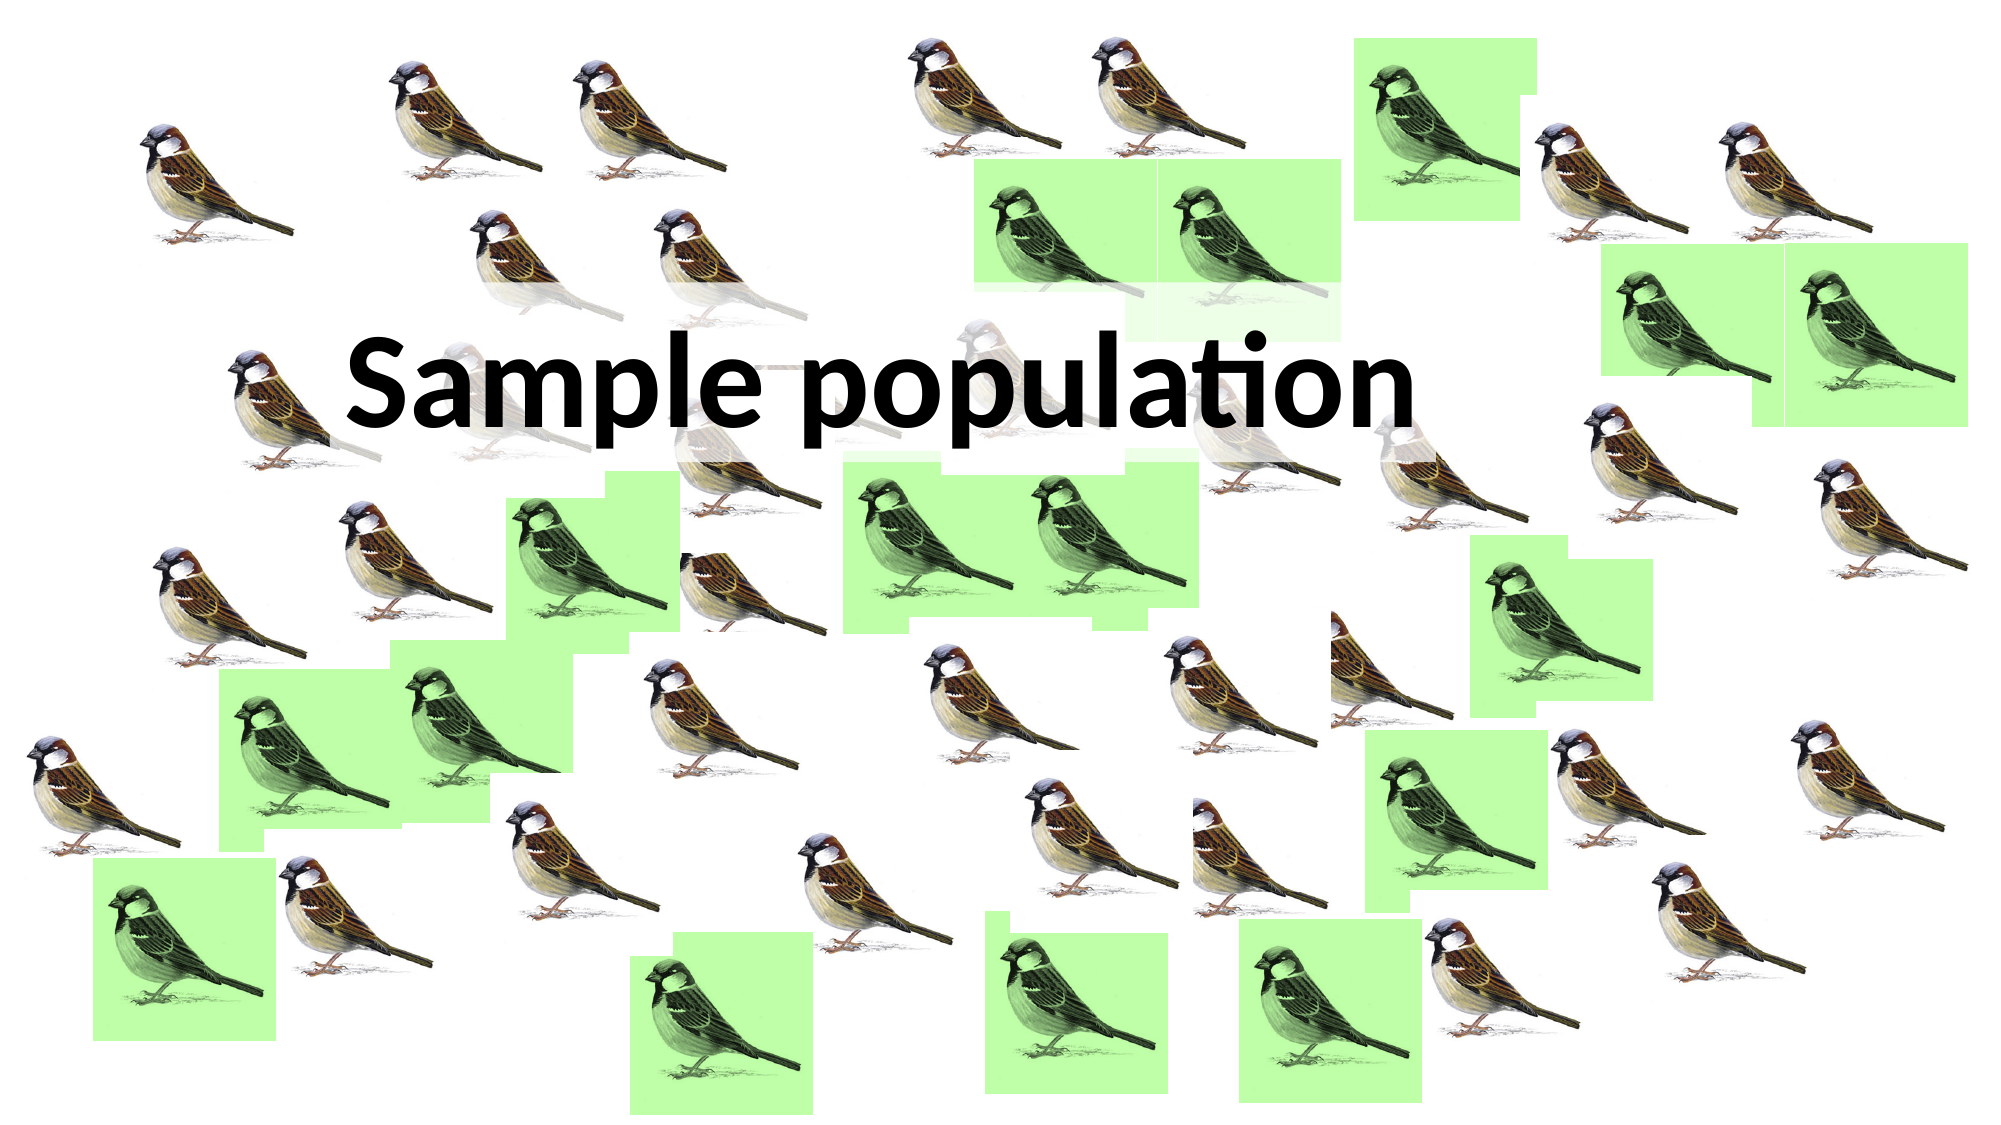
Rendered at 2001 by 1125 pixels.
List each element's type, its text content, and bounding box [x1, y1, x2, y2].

text_box Sample population [329, 282, 454, 463]
picture [1798, 432, 1982, 615]
text_box Sample population [1125, 282, 1436, 463]
picture [12, 10, 1968, 1115]
text_box Sample population [605, 282, 732, 463]
text_box Sample population [821, 282, 973, 451]
picture [125, 97, 308, 280]
